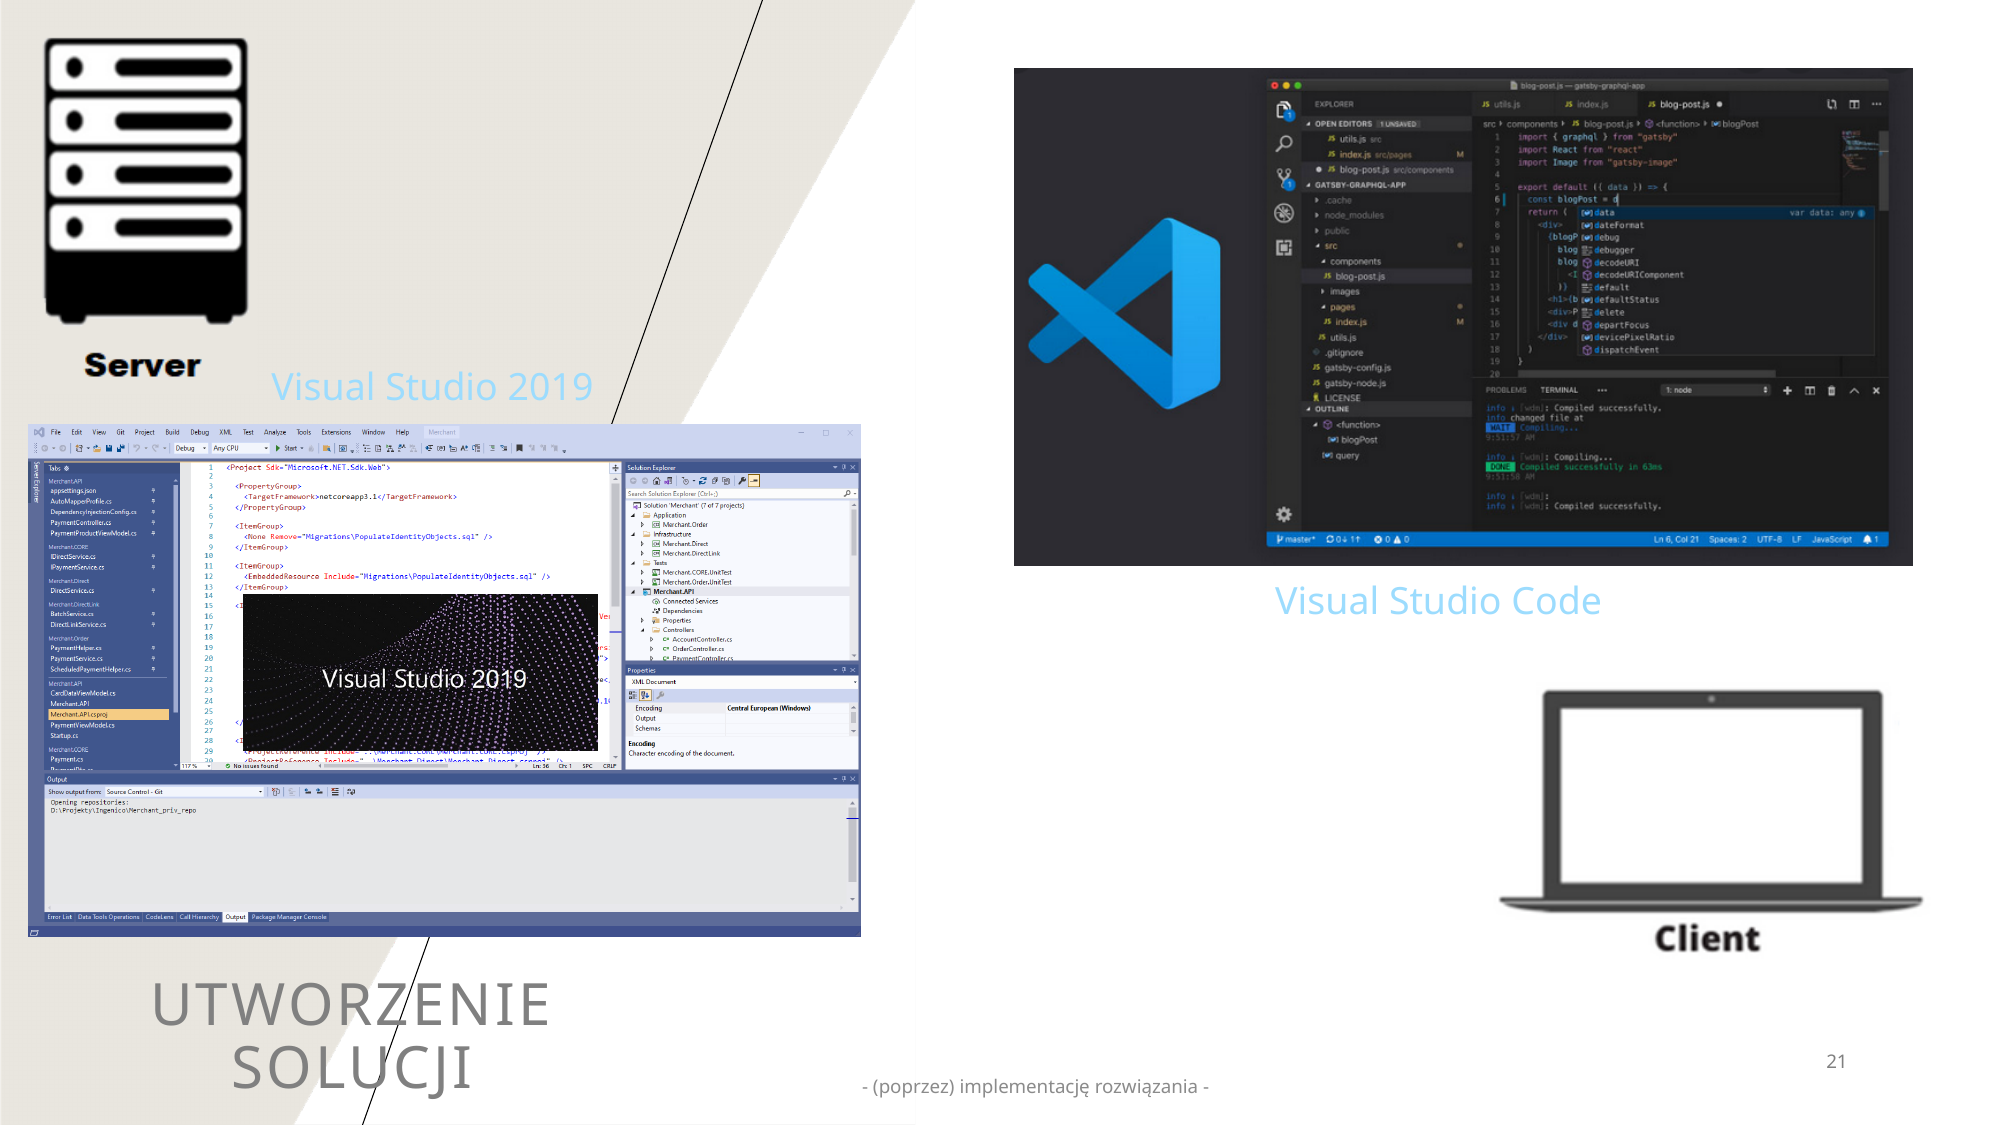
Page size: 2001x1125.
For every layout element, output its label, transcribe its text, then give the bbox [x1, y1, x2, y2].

picture [1474, 660, 1956, 968]
picture [0, 0, 916, 1125]
text_box - (poprzez) implementację rozwiązania - [810, 1056, 1261, 1117]
picture [1014, 68, 1913, 566]
text_box Visual Studio Code [1260, 574, 1716, 651]
text_box Visual Studio 2019 [256, 361, 619, 409]
text_box 21 [1412, 1042, 1863, 1103]
title Utworzenie solucji [27, 967, 678, 1117]
